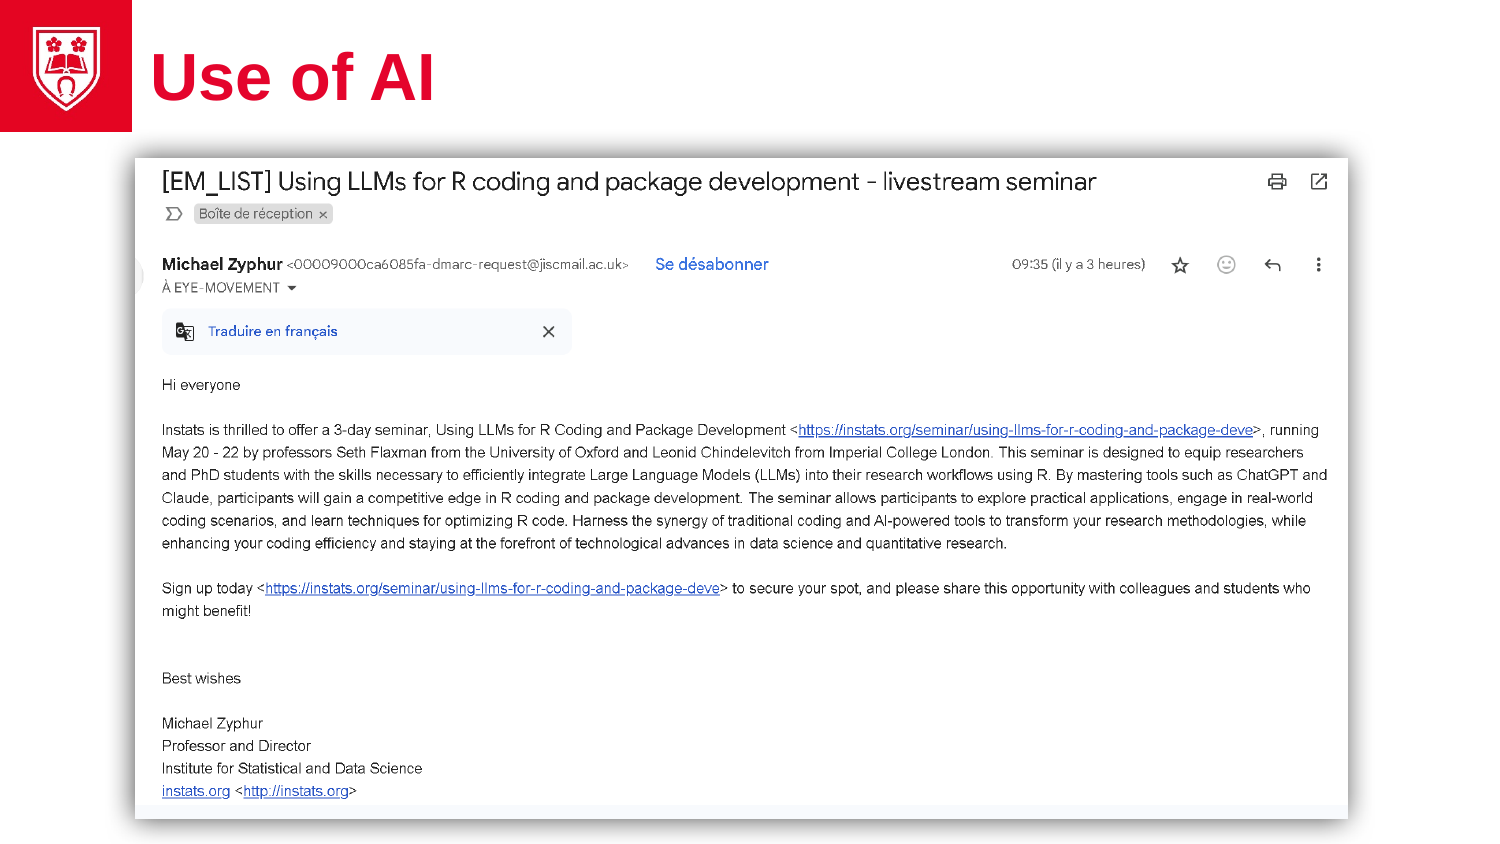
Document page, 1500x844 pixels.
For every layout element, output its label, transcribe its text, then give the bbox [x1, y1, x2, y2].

picture [0, 0, 132, 132]
picture [134, 158, 1348, 820]
title Use of AI [150, 15, 1500, 132]
